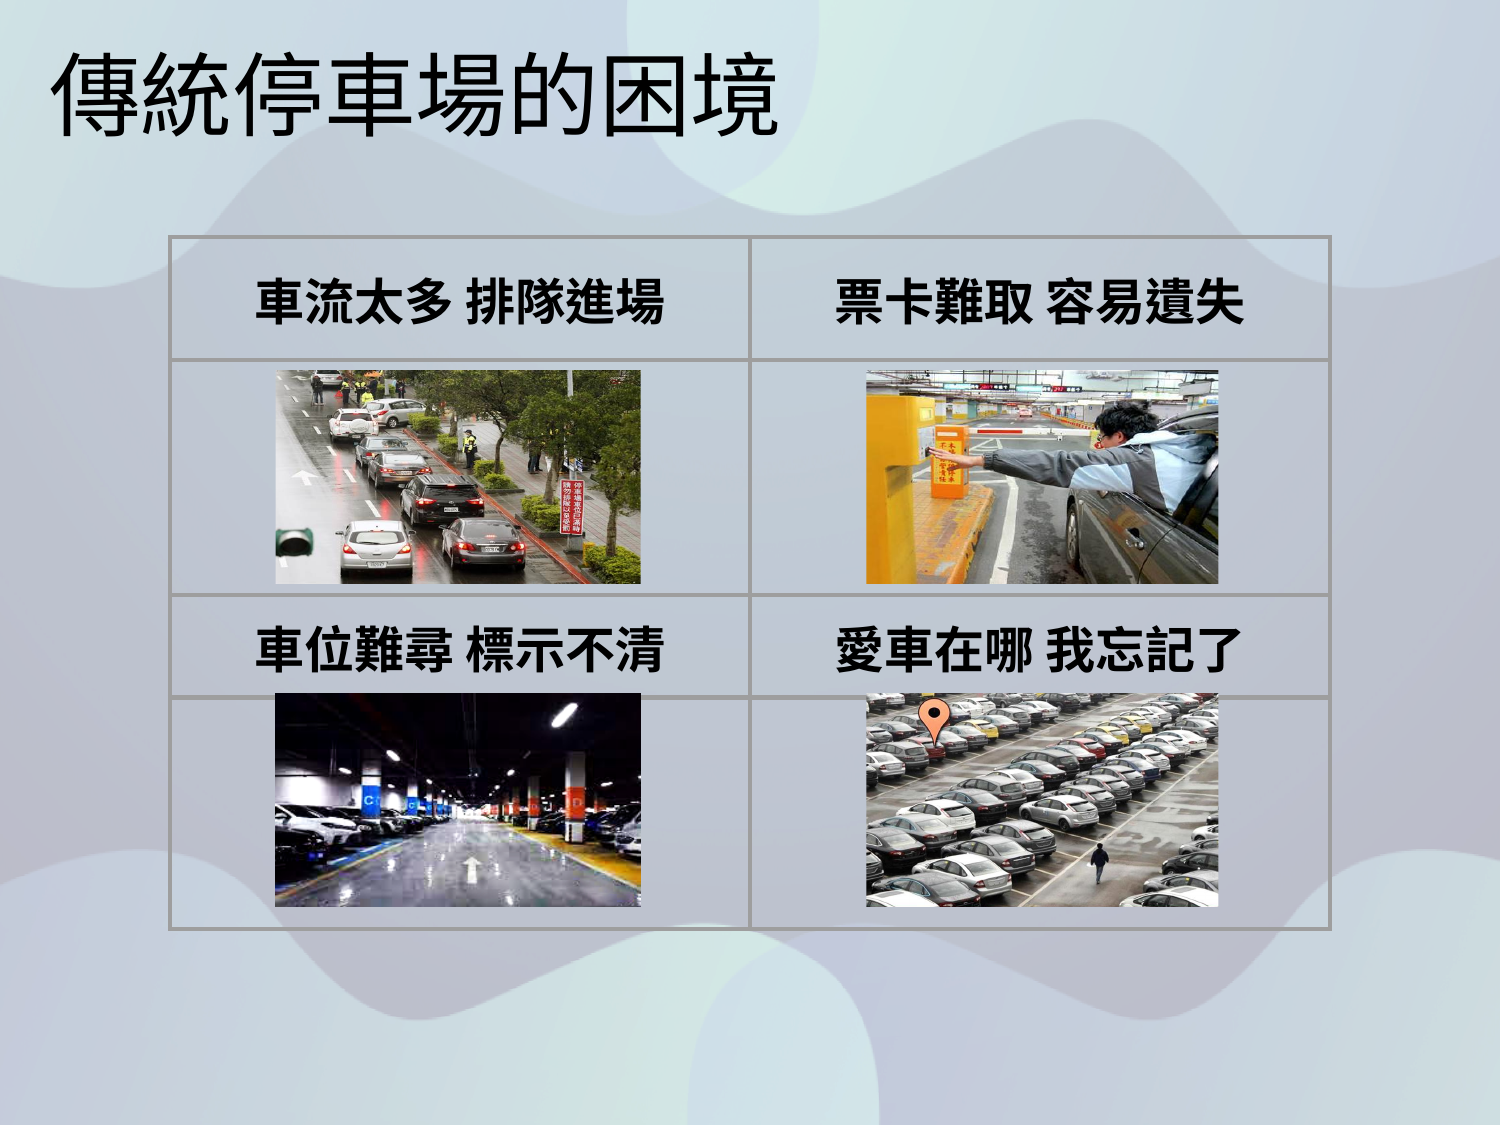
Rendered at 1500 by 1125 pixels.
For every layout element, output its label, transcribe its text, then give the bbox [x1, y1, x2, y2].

table_cell [752, 362, 1328, 593]
table_header 車流太多 排隊進場 [172, 239, 748, 358]
table_cell [172, 700, 748, 927]
table_cell [752, 700, 1328, 927]
picture [0, 0, 1500, 1125]
table_cell 車位難尋 標示不清 [172, 597, 748, 695]
table_cell [172, 362, 748, 593]
title 傳統停車場的困境 [34, 0, 1385, 184]
table_header 票卡難取 容易遺失 [752, 239, 1328, 358]
table_cell 愛車在哪 我忘記了 [752, 597, 1328, 695]
